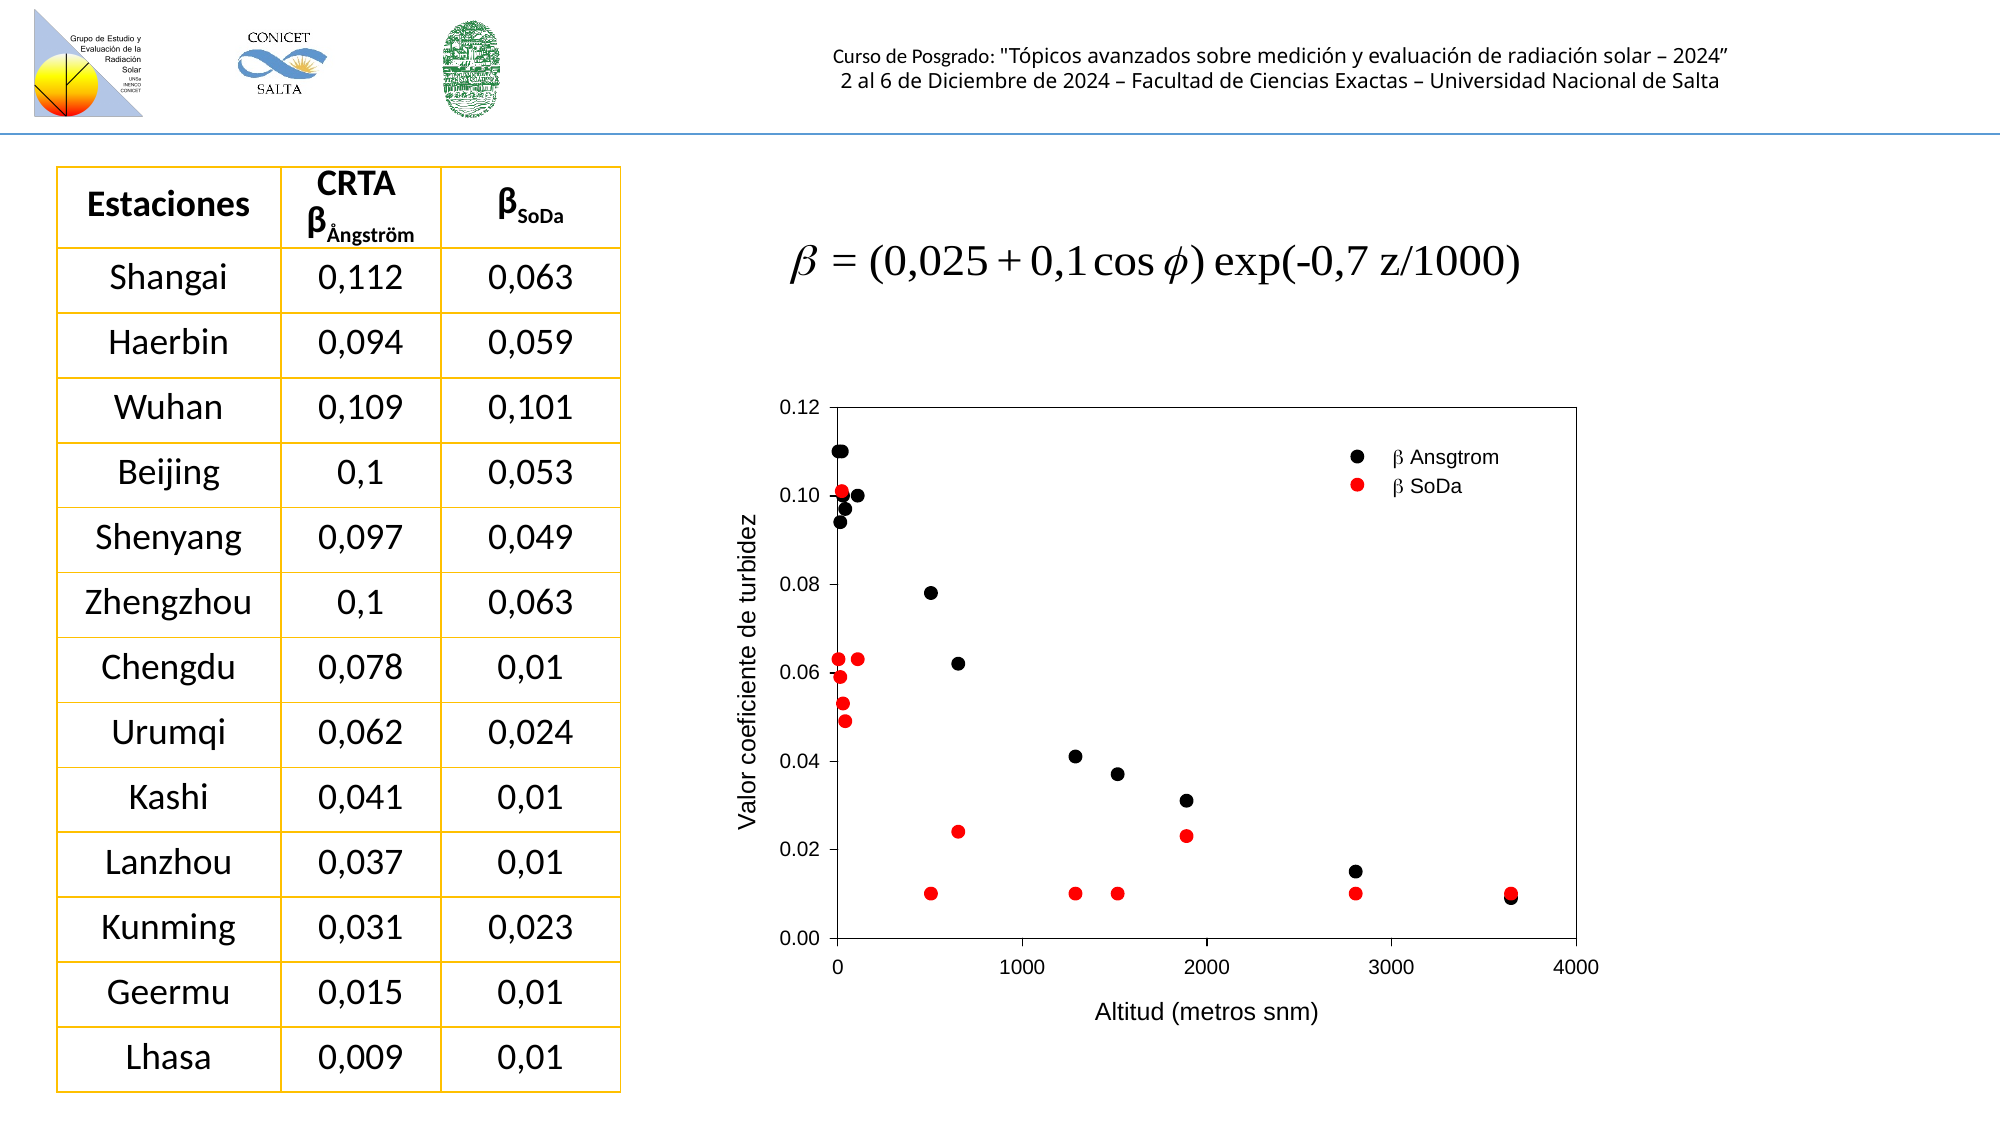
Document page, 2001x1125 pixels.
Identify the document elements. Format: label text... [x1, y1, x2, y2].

table_cell 0,015 [282, 963, 440, 1026]
table_cell Lanzhou [58, 833, 280, 896]
table_cell 0,062 [282, 703, 440, 767]
table_cell 0,023 [442, 898, 620, 961]
table_header CRTA βÅngström [282, 168, 440, 247]
table_cell Wuhan [58, 379, 280, 442]
table_cell Geermu [58, 963, 280, 1026]
table_cell Zhengzhou [58, 573, 280, 637]
picture [726, 326, 1648, 1032]
table_cell 0,059 [442, 314, 620, 377]
picture [224, 12, 339, 127]
table_cell Haerbin [58, 314, 280, 377]
table_cell Kunming [58, 898, 280, 961]
table_cell 0,109 [282, 379, 440, 442]
table_cell 0,01 [442, 638, 620, 702]
table_cell 0,101 [442, 379, 620, 442]
table_cell 0,063 [442, 573, 620, 637]
table_cell 0,094 [282, 314, 440, 377]
table_cell 0,041 [282, 768, 440, 831]
picture [34, 9, 149, 117]
picture [415, 11, 530, 126]
table_cell 0,01 [442, 833, 620, 896]
table_cell 0,01 [442, 1028, 620, 1091]
table_cell 0,063 [442, 249, 620, 312]
table_cell 0,024 [442, 703, 620, 767]
table_cell Lhasa [58, 1028, 280, 1091]
table_cell 0,031 [282, 898, 440, 961]
table_cell Chengdu [58, 638, 280, 702]
table_cell 0,097 [282, 508, 440, 572]
table_cell 0,053 [442, 444, 620, 507]
table_header βSoDa [442, 168, 620, 247]
table_cell 0,112 [282, 249, 440, 312]
table_cell 0,078 [282, 638, 440, 702]
text_box Curso de Posgrado: "Tópicos avanzados sobre medición y evaluación de radiación solar – 2024” 2 al 6 de Diciembre de 2024 – Facultad de Ciencias Exactas – Universidad Nacional de Salta [728, 35, 1833, 101]
table_cell Urumqi [58, 703, 280, 767]
table_cell Shangai [58, 249, 280, 312]
table_cell 0,049 [442, 508, 620, 572]
table_cell Kashi [58, 768, 280, 831]
table_cell Shenyang [58, 508, 280, 572]
table_cell 0,01 [442, 768, 620, 831]
table_cell 0,009 [282, 1028, 440, 1091]
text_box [781, 235, 1532, 294]
table_header Estaciones [58, 168, 280, 247]
table_cell 0,037 [282, 833, 440, 896]
table_cell 0,1 [282, 444, 440, 507]
table_cell 0,1 [282, 573, 440, 637]
table_cell 0,01 [442, 963, 620, 1026]
table_cell Beijing [58, 444, 280, 507]
